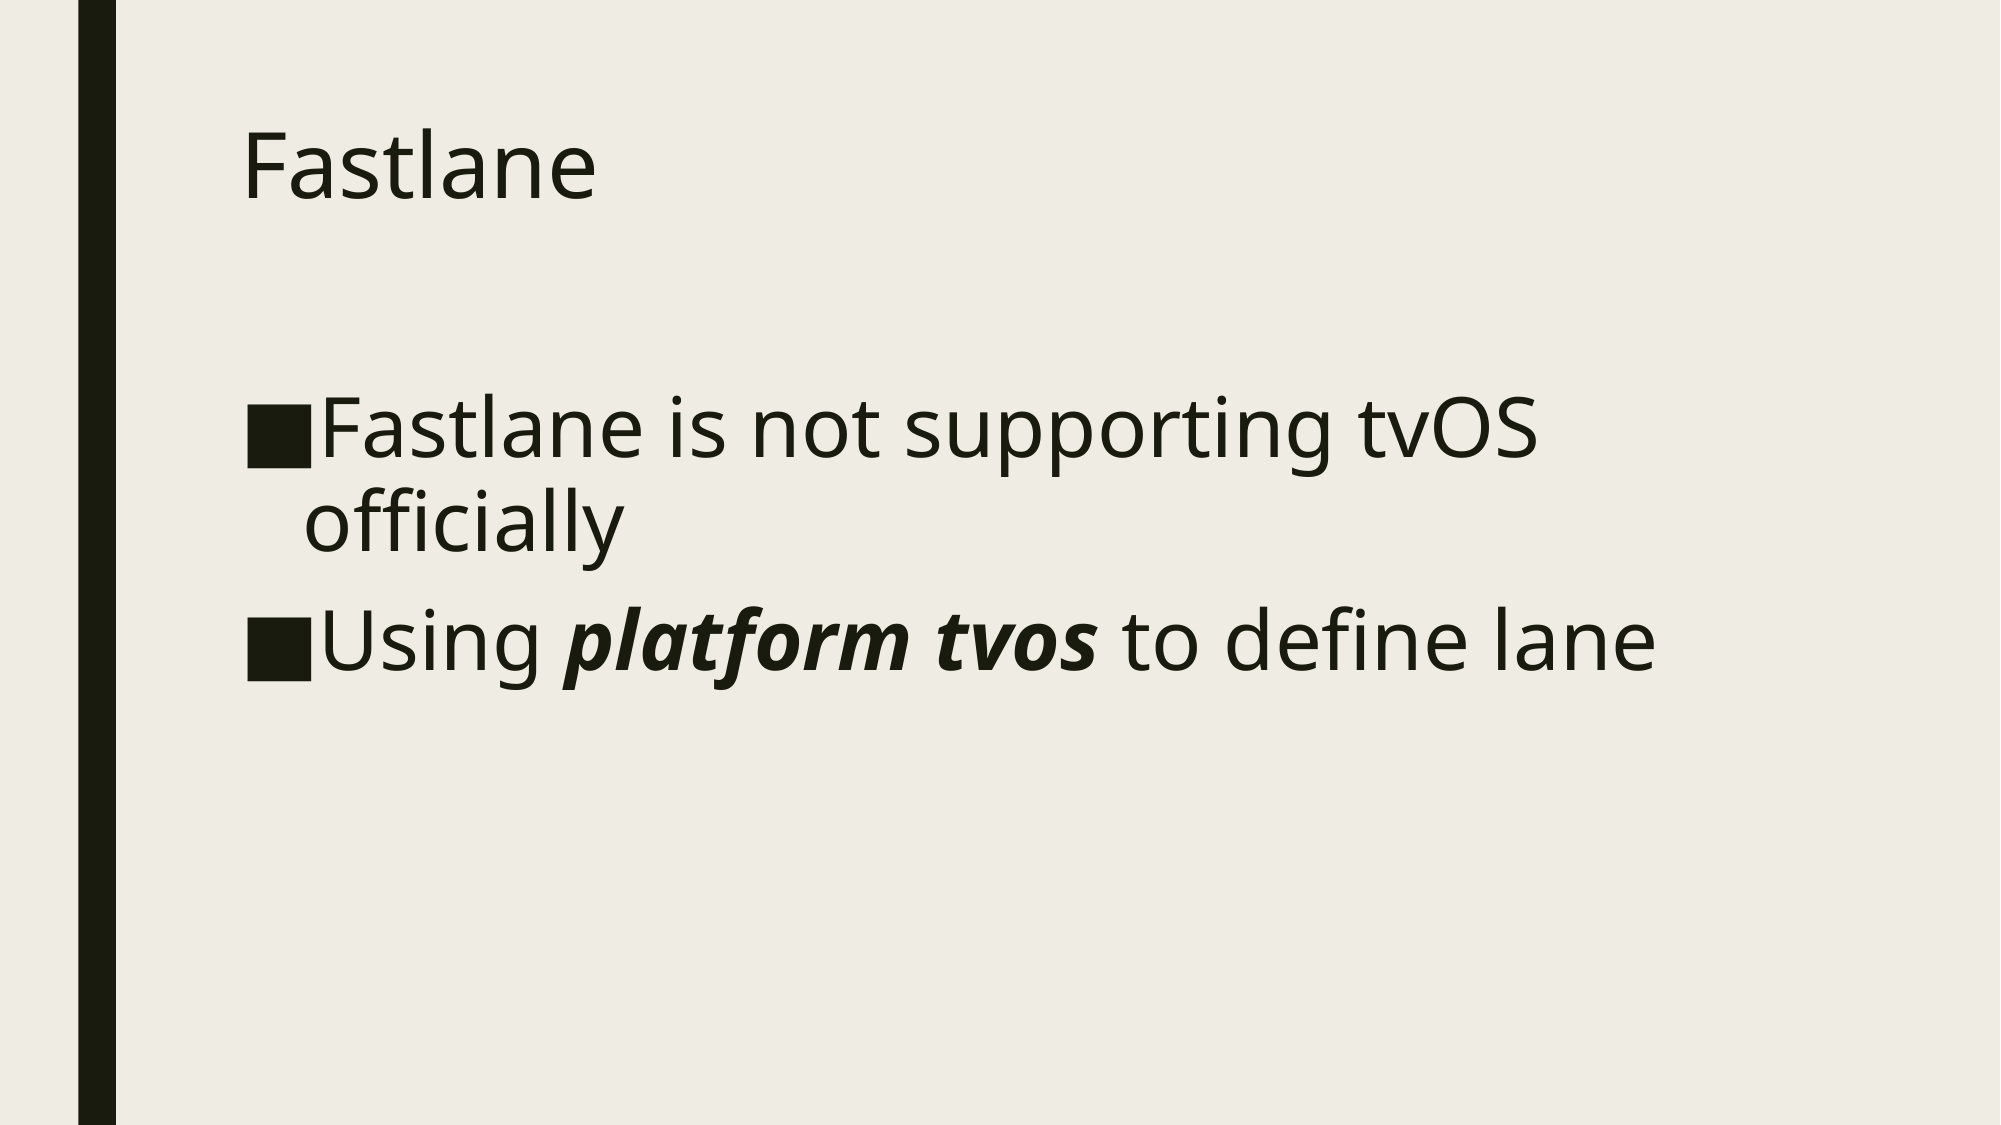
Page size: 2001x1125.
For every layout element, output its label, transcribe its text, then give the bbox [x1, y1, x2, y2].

title Fastlane [225, 112, 1800, 357]
list Fastlane is not supporting tvOS officially Using platform tvos to define lane [225, 375, 1800, 963]
